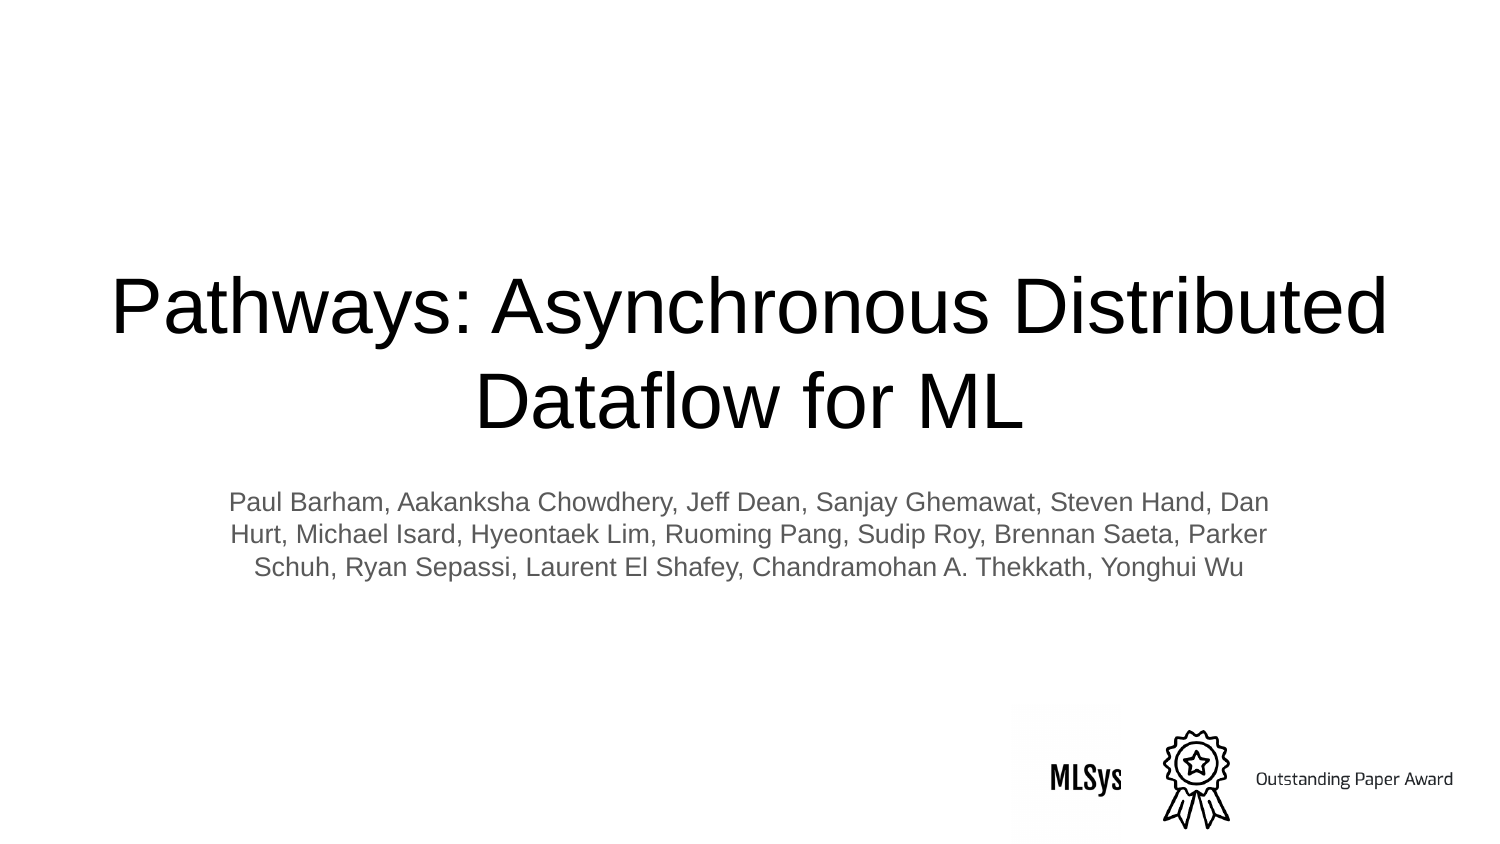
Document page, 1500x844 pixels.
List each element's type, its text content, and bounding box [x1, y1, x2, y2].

title Pathways: Asynchronous Distributed Dataflow for ML [51, 122, 1449, 459]
picture [1011, 703, 1500, 844]
subtitle Paul Barham, Aakanksha Chowdhery, Jeff Dean, Sanjay Ghemawat, Steven Hand, Dan Hurt, Michael Isard, Hyeontaek Lim, Ruoming Pang, Sudip Roy, Brennan Saeta, Parker Schuh, Ryan Sepassi, Laurent El Shafey, Chandramohan A. Thekkath, Yonghui Wu [189, 470, 1311, 601]
